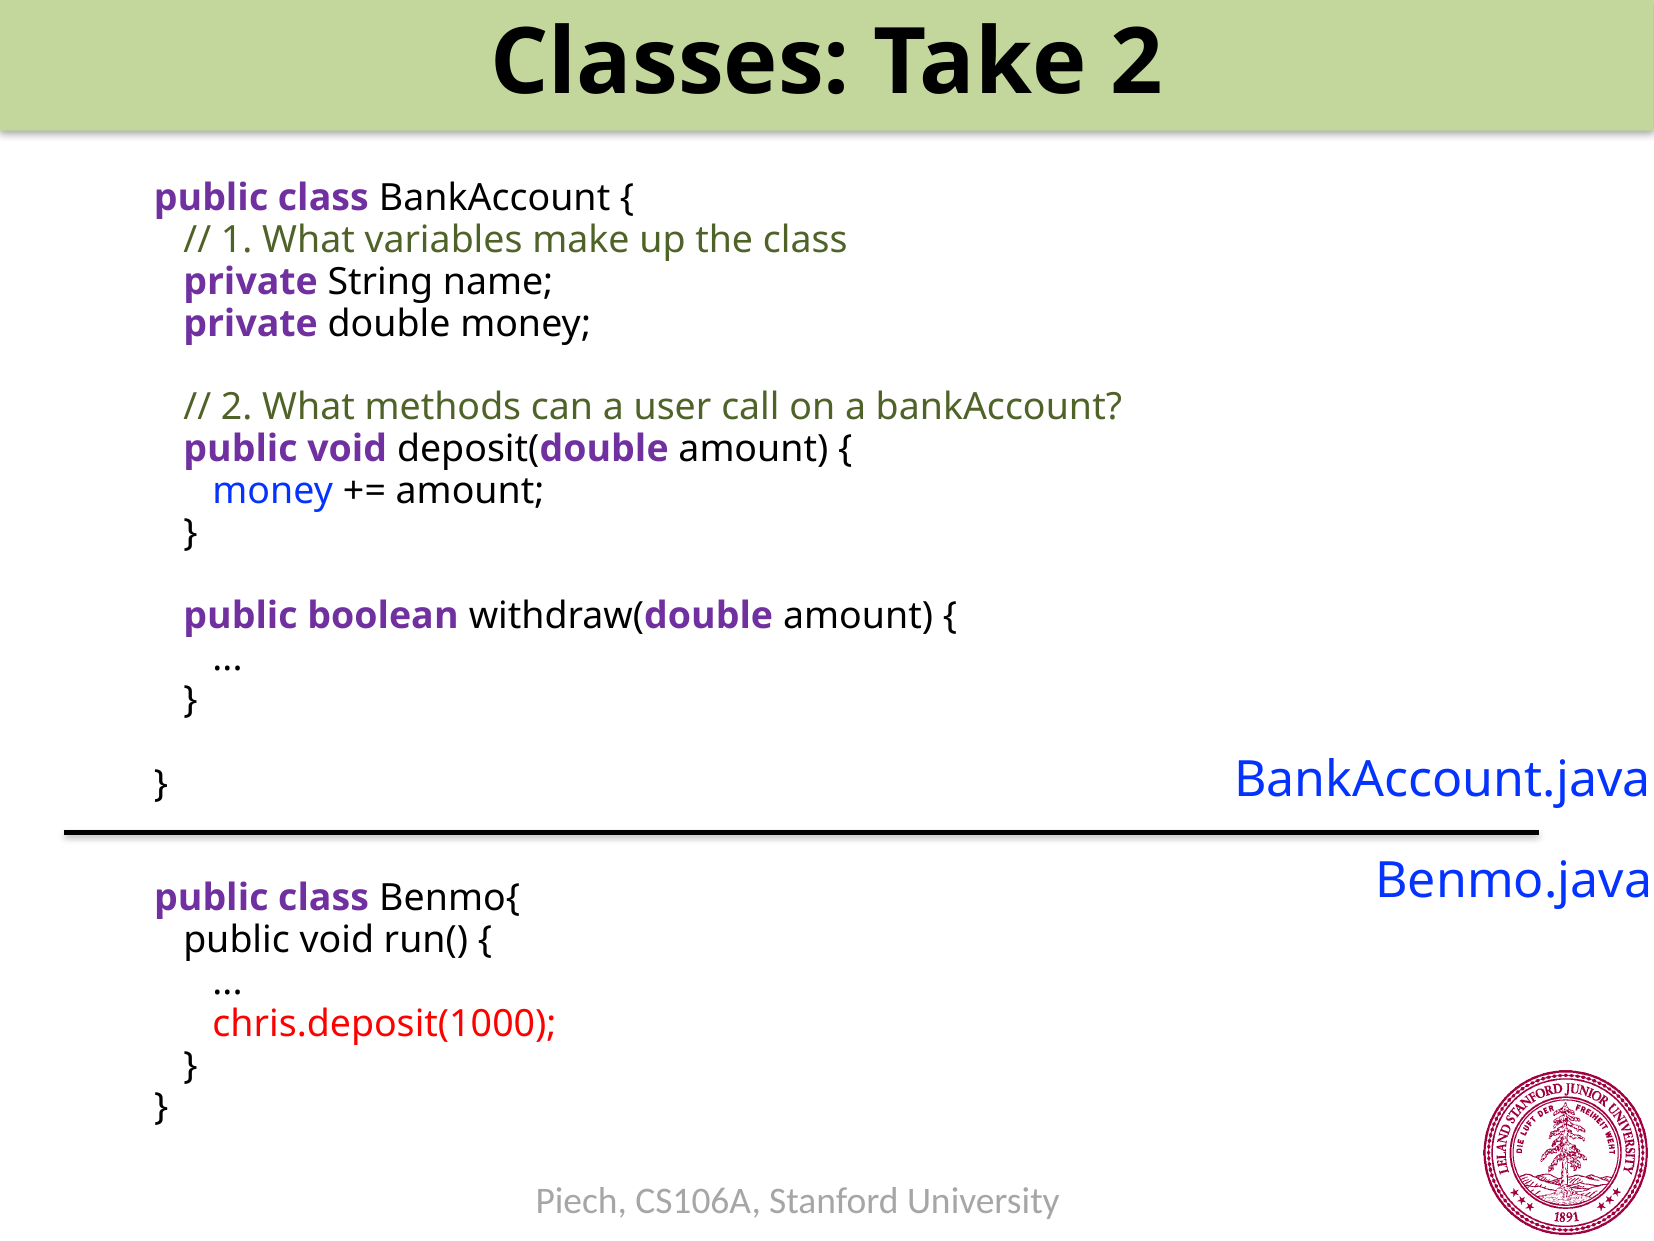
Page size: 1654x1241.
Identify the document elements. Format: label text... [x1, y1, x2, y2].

text_box Benmo.java [1360, 845, 1654, 916]
text_box Classes: Take 2 [0, 0, 1654, 134]
picture [1483, 1070, 1648, 1235]
text_box public class Benmo{ public void run() { ... chris.deposit(1000); } } [139, 870, 1216, 1136]
text_box public class BankAccount { // 1. What variables make up the class private String name; private double money; // 2. What methods can a user call on a bankAccount? public void deposit(double amount) { money += amount; } public boolean withdraw(double amount) { ... } } [139, 170, 1490, 812]
text_box BankAccount.java [1219, 744, 1654, 816]
